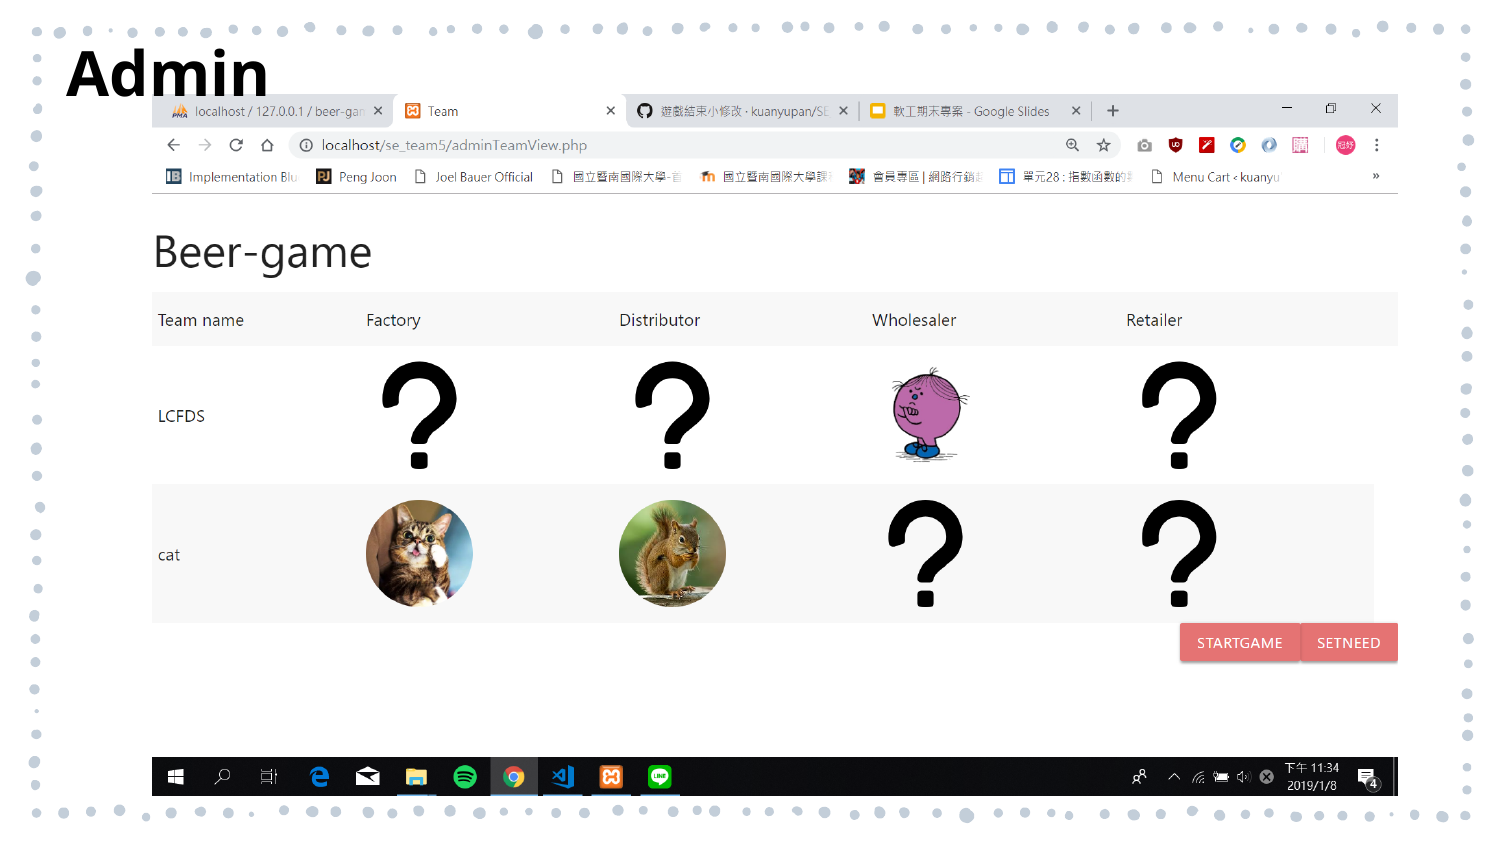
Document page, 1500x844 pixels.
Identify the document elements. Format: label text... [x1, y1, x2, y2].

text_box Admin [51, 18, 343, 95]
slide_number ‹#› [0, 741, 1500, 807]
picture [152, 94, 1399, 796]
